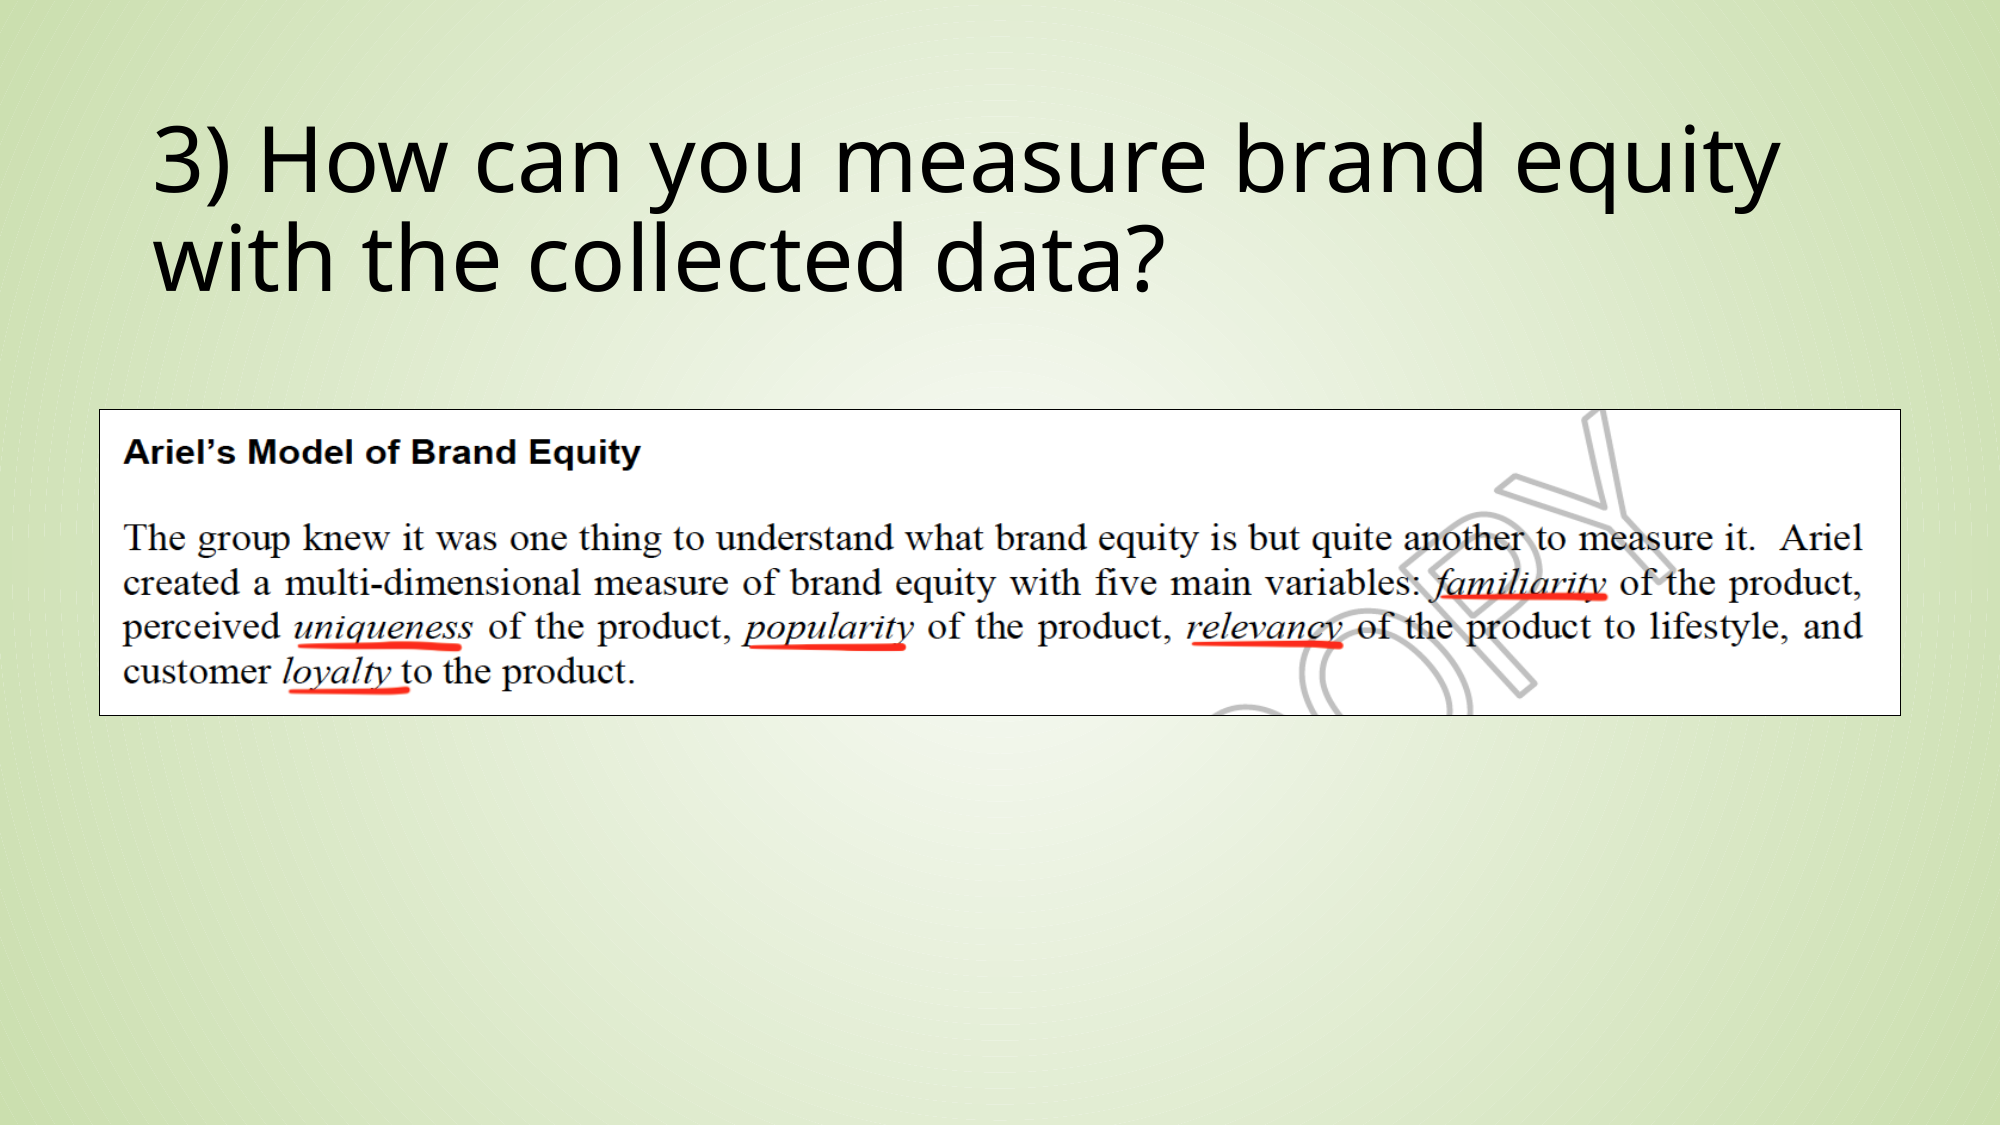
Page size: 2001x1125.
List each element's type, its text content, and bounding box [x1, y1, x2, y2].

title 3) How can you measure brand equity with the collected data? [137, 103, 1863, 321]
picture [99, 408, 1901, 716]
